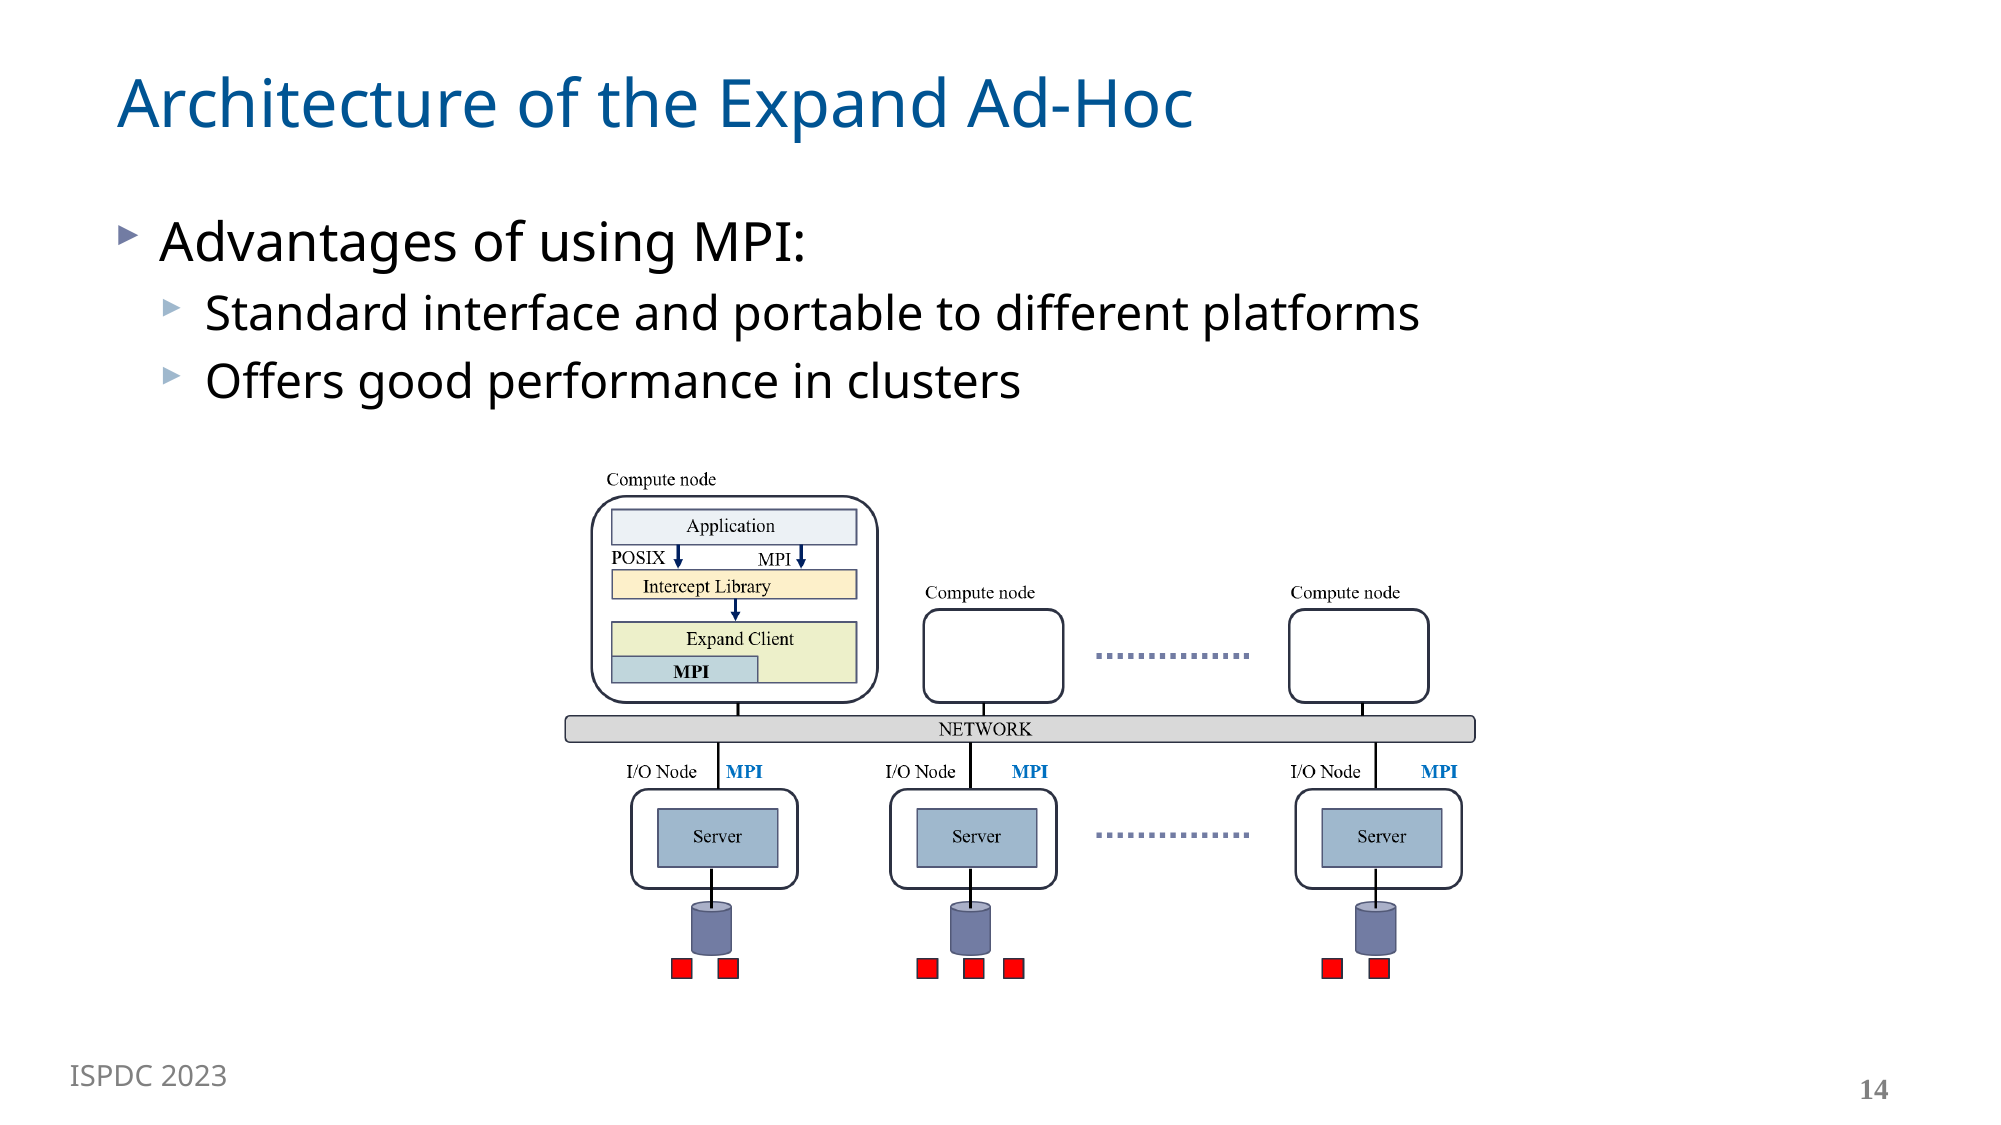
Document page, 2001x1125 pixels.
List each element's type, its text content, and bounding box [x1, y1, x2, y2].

title Architecture of the Expand Ad-Hoc [102, 19, 1903, 182]
picture [479, 455, 1481, 990]
list Advantages of using MPI: Standard interface and portable to different platforms Offers good performance in clusters [99, 200, 1780, 1010]
slide_number 14 [1600, 1062, 1904, 1123]
